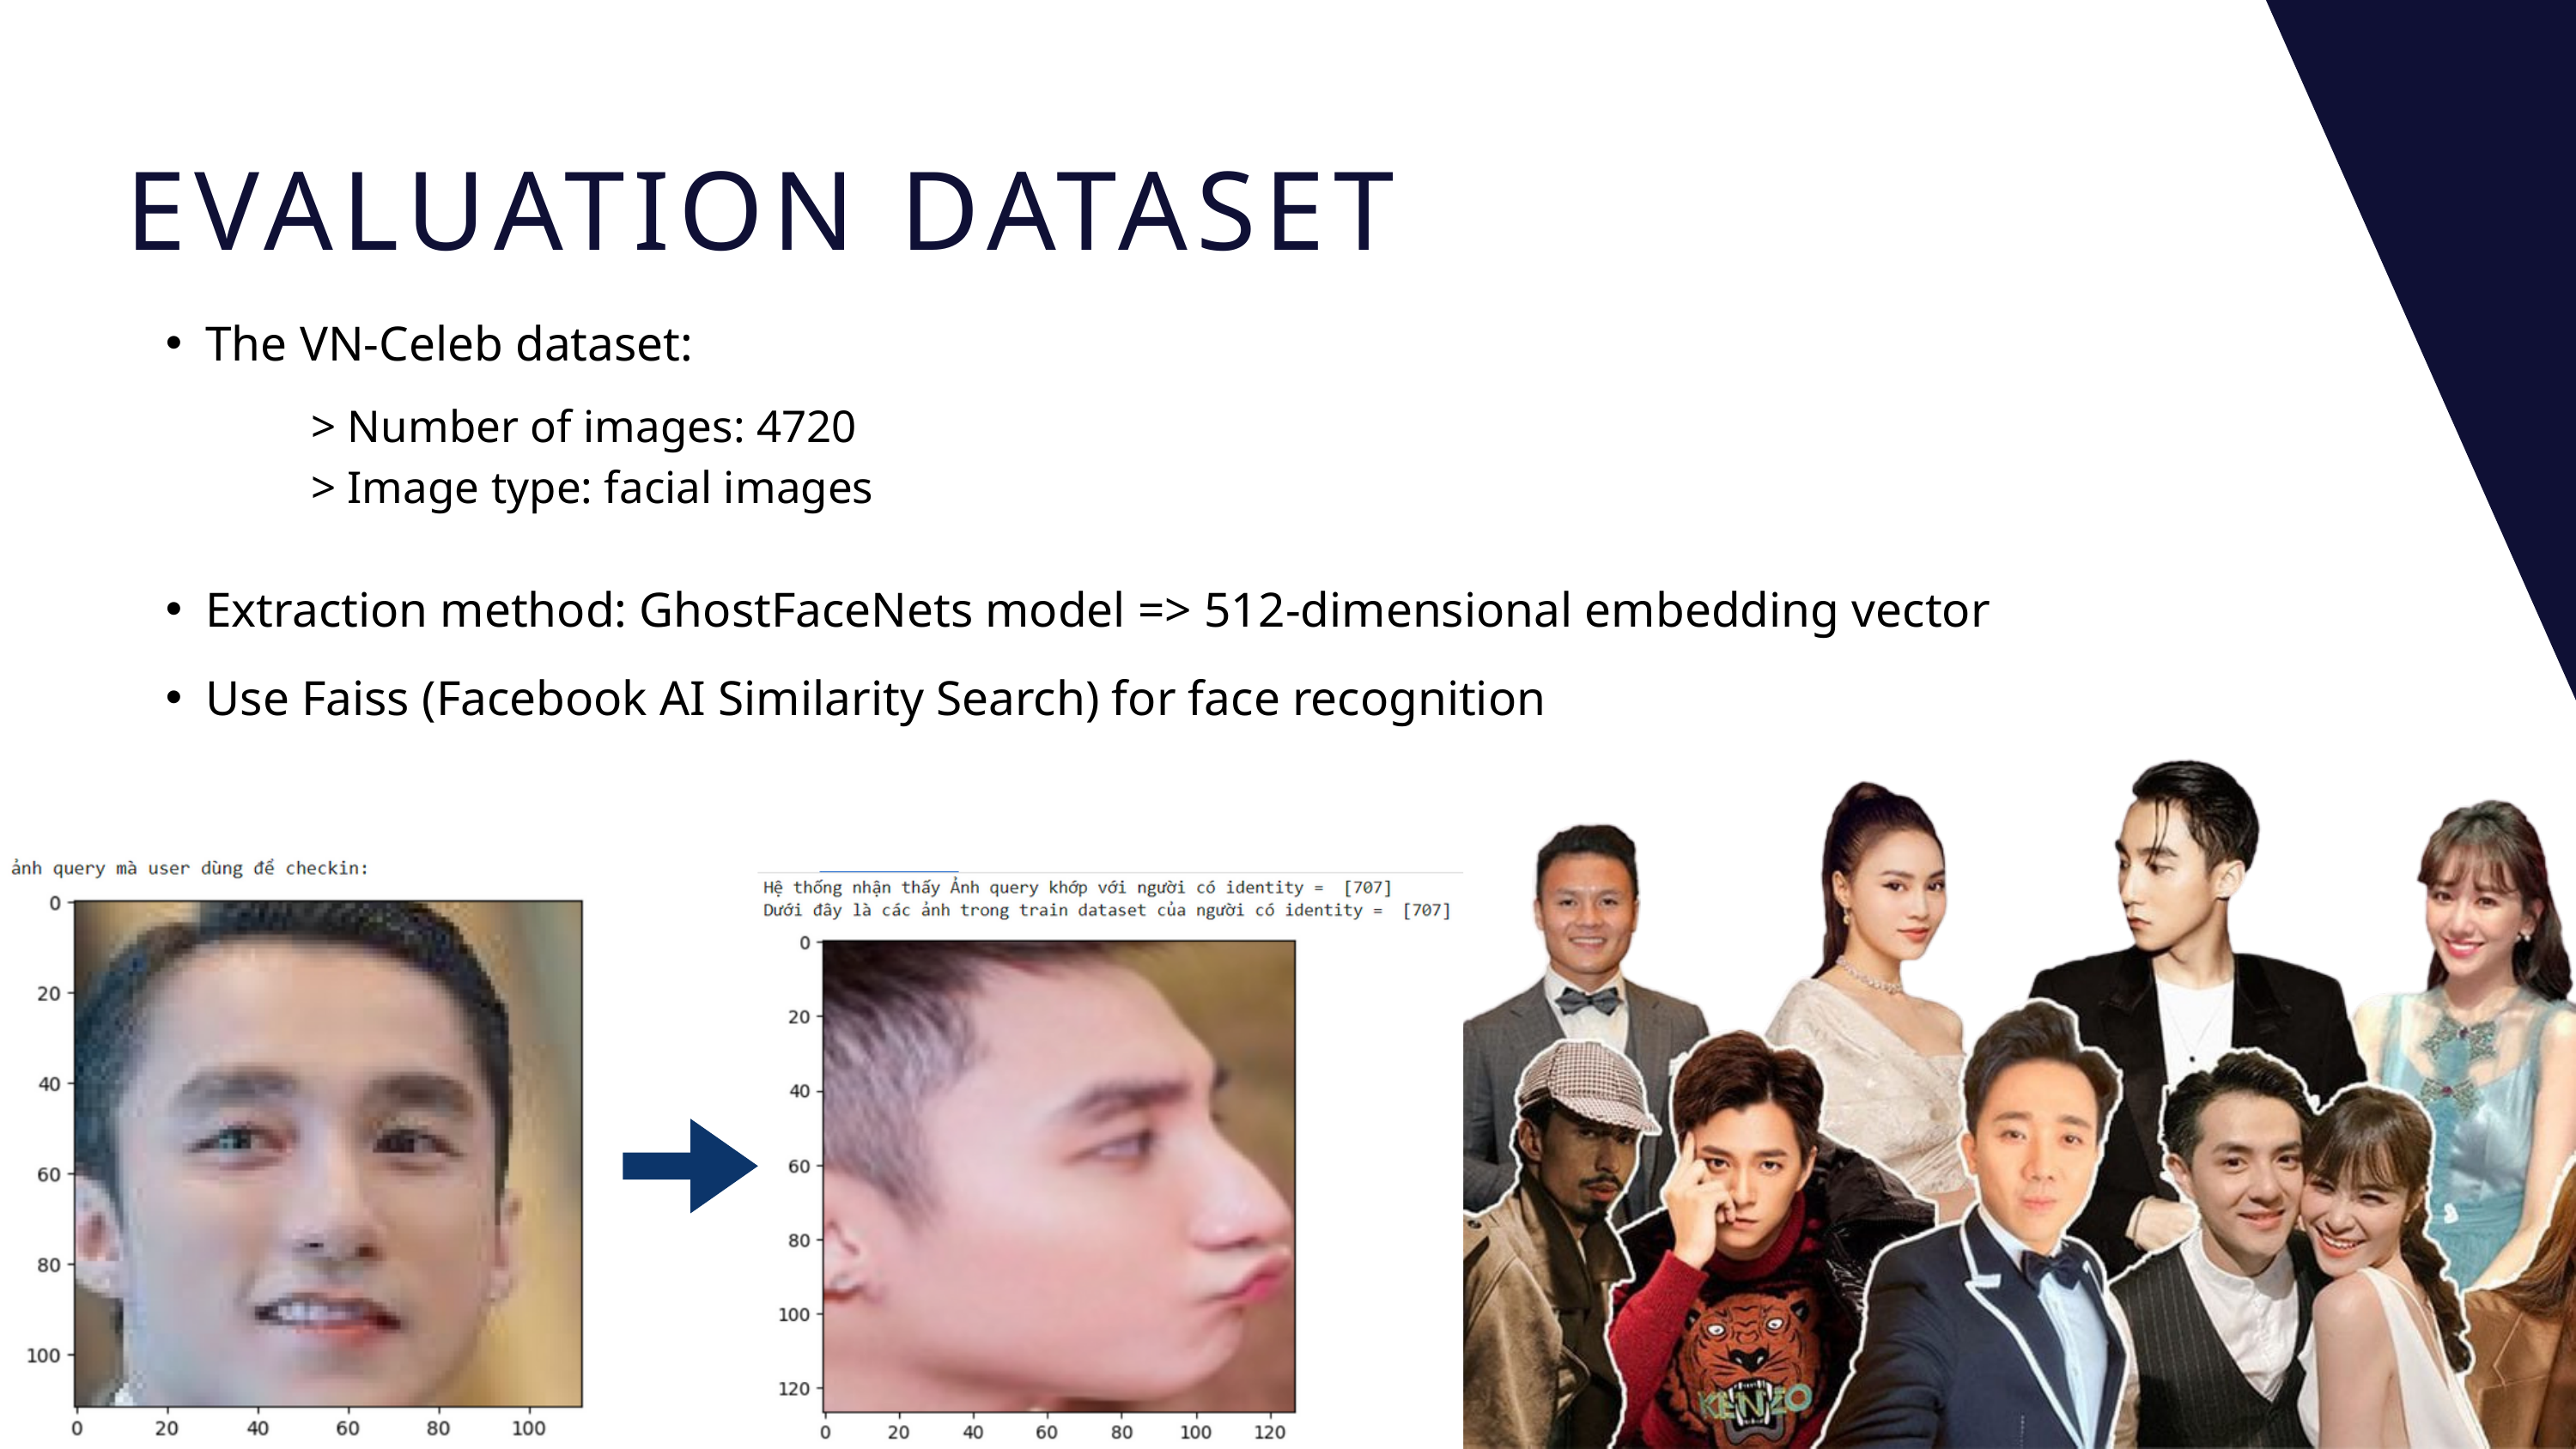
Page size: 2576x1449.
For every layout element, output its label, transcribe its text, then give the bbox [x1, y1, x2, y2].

text_box [1, 850, 602, 1444]
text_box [2265, 0, 2576, 882]
text_box The VN-Celeb dataset: [125, 304, 1920, 371]
text_box > Number of images: 4720 > Image type: facial images [311, 389, 969, 548]
text_box [1463, 706, 2576, 1449]
text_box [757, 871, 1464, 1449]
text_box Extraction method: GhostFaceNets model => 512-dimensional embedding vector Use Faiss (Facebook AI Similarity Search) for face recognition [125, 548, 2168, 725]
text_box EVALUATION DATASET [125, 153, 1726, 273]
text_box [623, 1118, 759, 1214]
